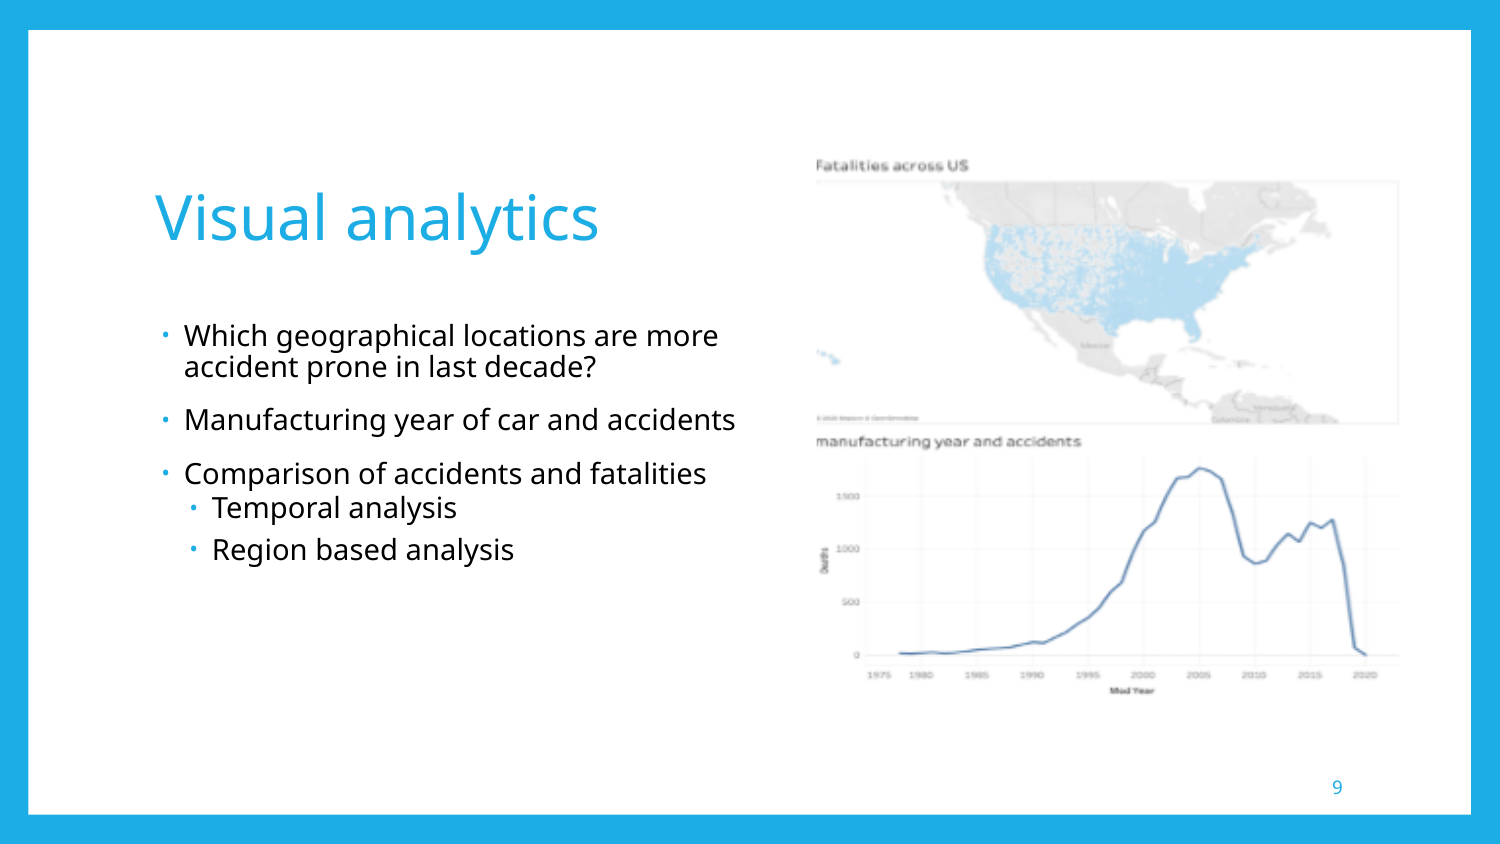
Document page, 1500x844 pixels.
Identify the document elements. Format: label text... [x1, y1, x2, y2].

slide_number 9 [1147, 765, 1358, 811]
title Visual analytics [140, 131, 781, 310]
picture [816, 152, 1401, 706]
list Which geographical locations are more accident prone in last decade? Manufacturing year of car and accidents Comparison of accidents and fatalities Temporal analysis Region based analysis [140, 313, 767, 750]
